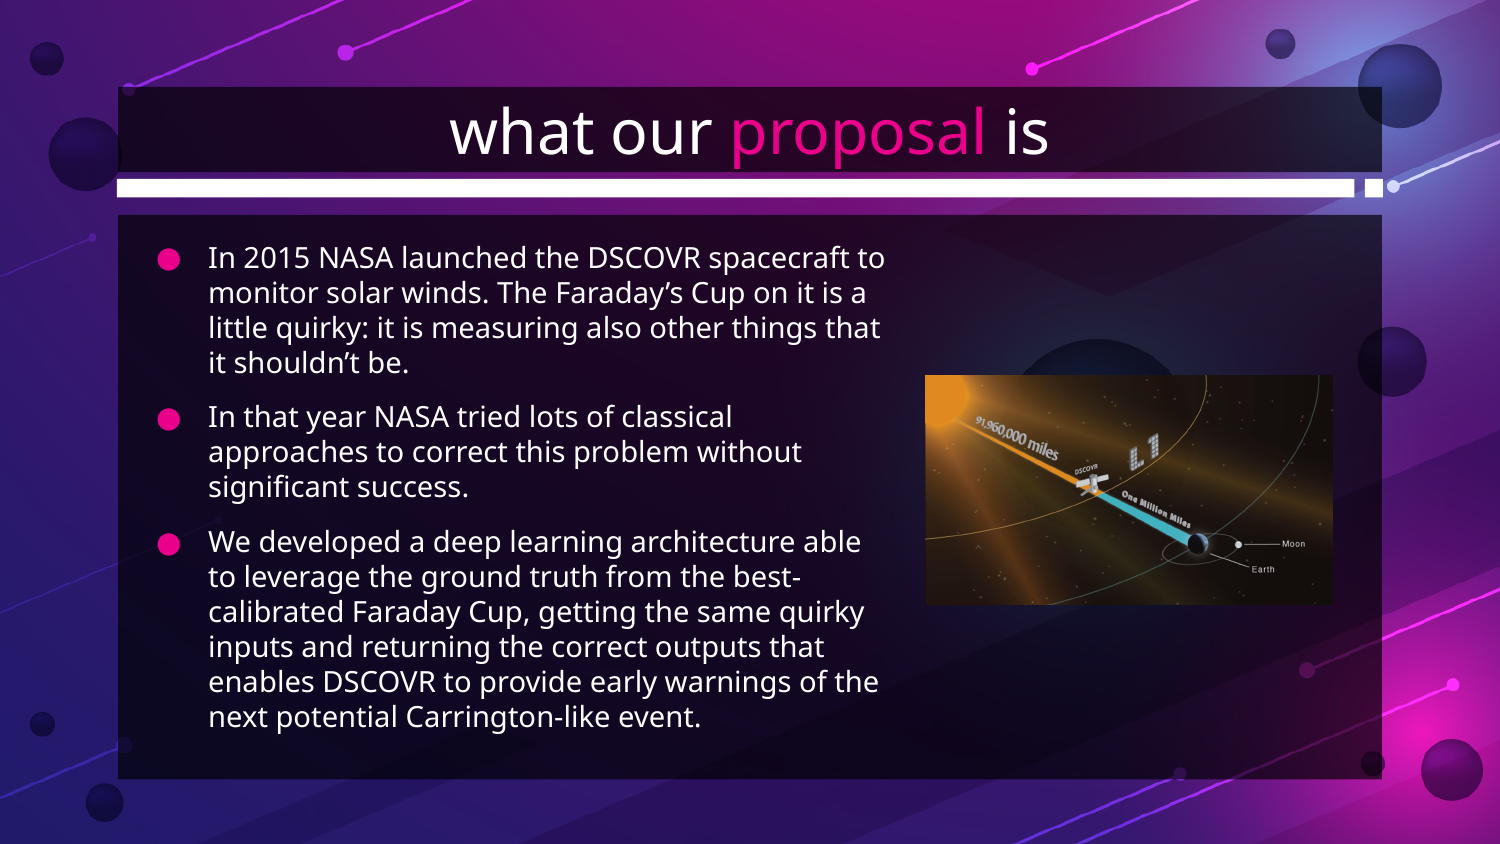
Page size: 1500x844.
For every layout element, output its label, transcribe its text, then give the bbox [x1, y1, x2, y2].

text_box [116, 178, 1384, 198]
picture [0, 0, 1500, 844]
subtitle In 2015 NASA launched the DSCOVR spacecraft to monitor solar winds. The Faraday’s Cup on it is a little quirky: it is measuring also other things that it shouldn’t be. In that year NASA tried lots of classical approaches to correct this problem without significant success. We developed a deep learning architecture able to leverage the ground truth from the best-calibrated Faraday Cup, getting the same quirky inputs and returning the correct outputs that enables DSCOVR to provide early warnings of the next potential Carrington-like event. [118, 223, 952, 757]
title what our proposal is [118, 86, 1382, 173]
